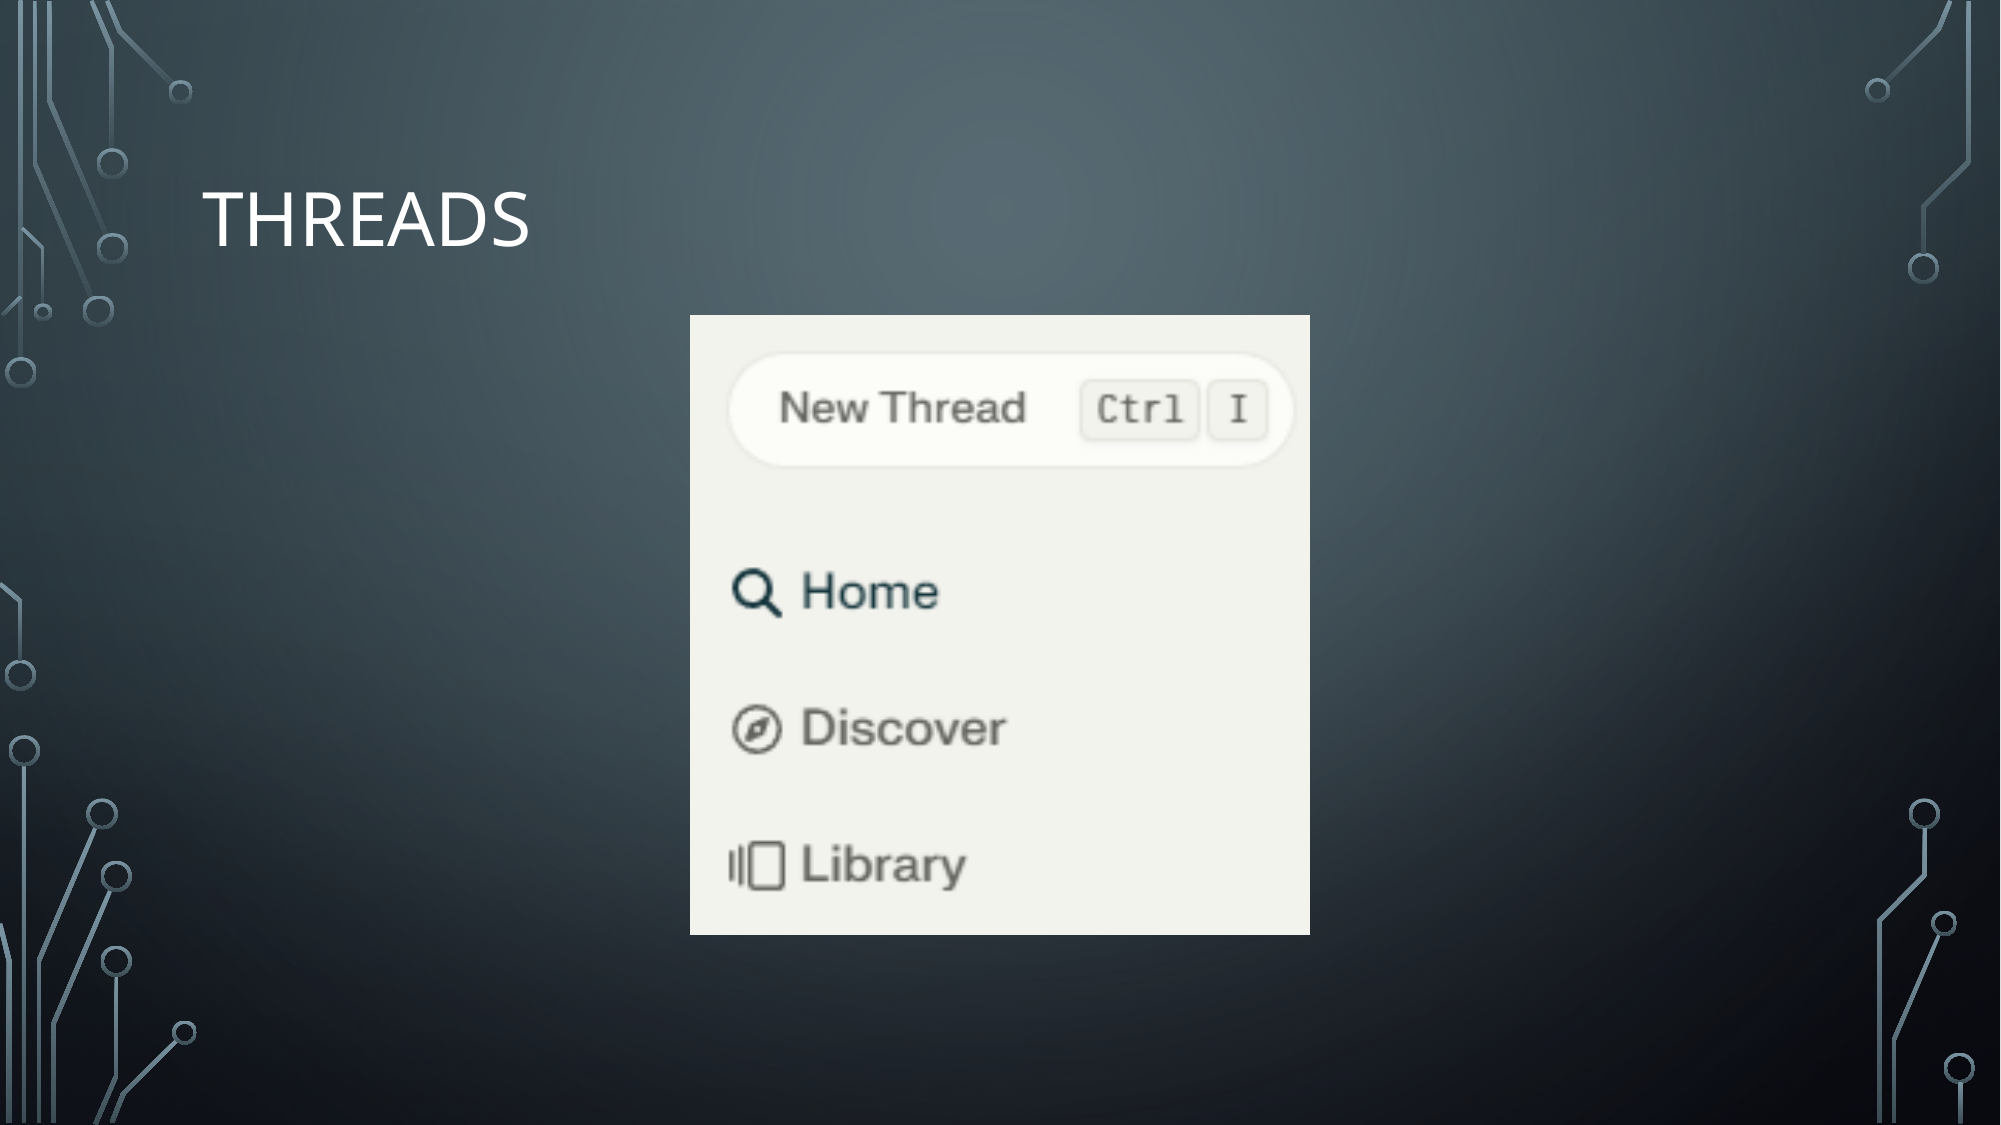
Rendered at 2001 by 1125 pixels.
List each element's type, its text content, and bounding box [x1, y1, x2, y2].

title Threads [187, 101, 1813, 344]
picture [689, 315, 1310, 936]
